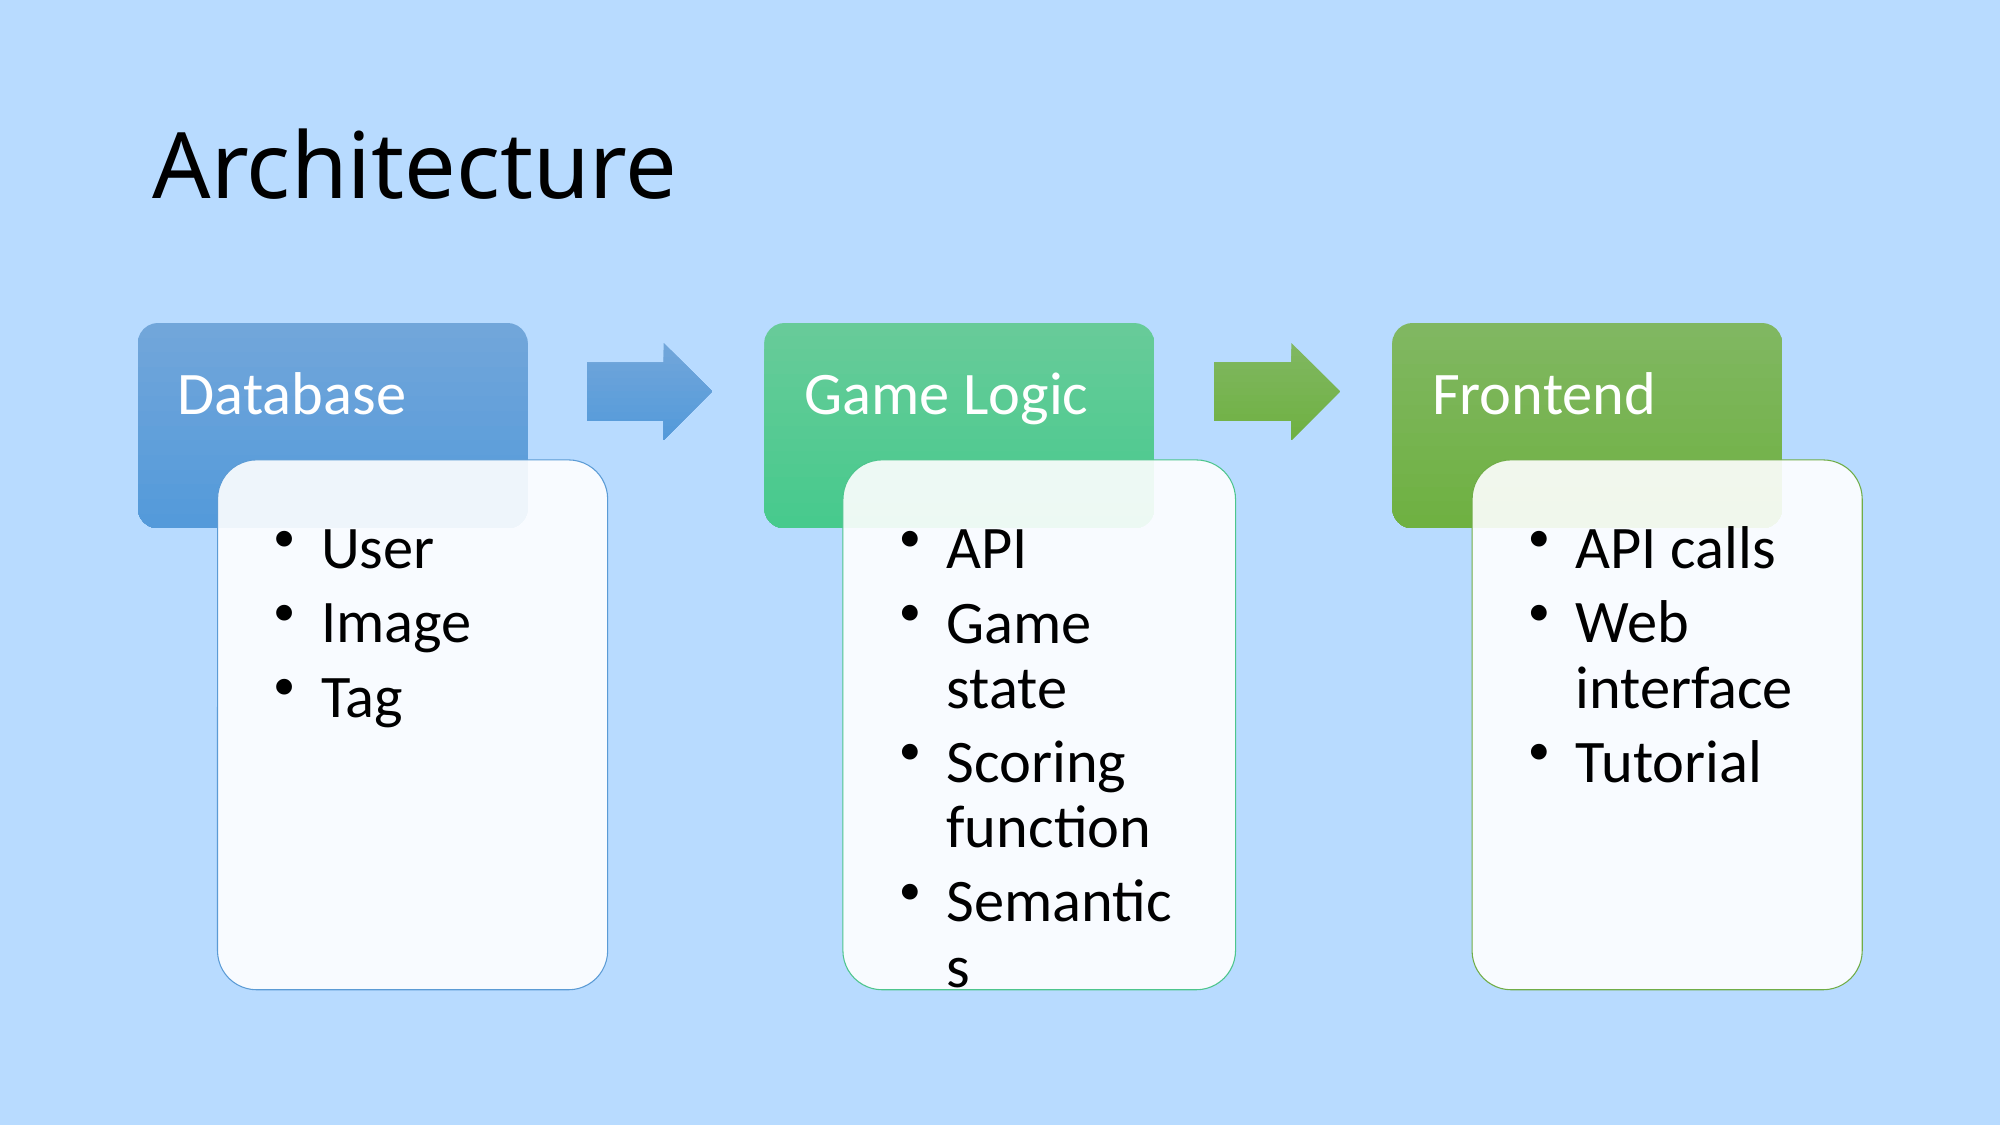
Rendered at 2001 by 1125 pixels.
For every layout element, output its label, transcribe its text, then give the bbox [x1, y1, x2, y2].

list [137, 299, 1863, 1014]
title Architecture [137, 59, 1863, 278]
